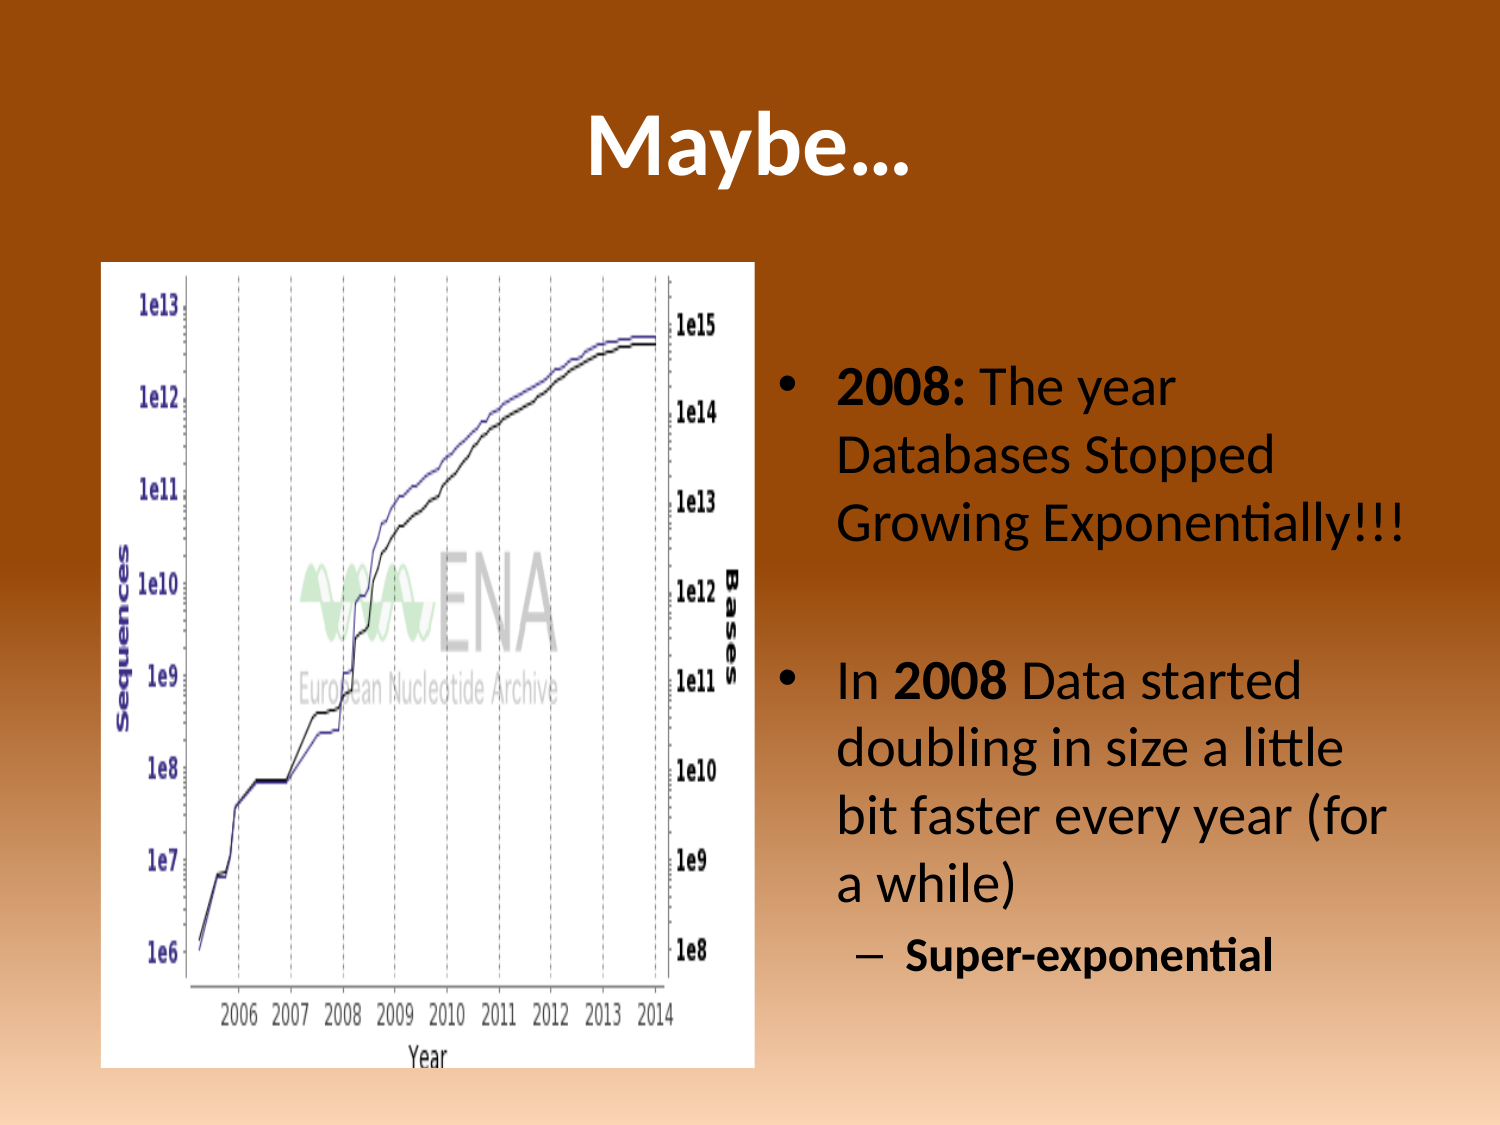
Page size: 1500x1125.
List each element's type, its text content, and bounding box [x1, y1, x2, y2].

title Maybe… [75, 45, 1425, 233]
list 2008: The year Databases Stopped Growing Exponentially!!! In 2008 Data started doubling in size a little bit faster every year (for a while) Super-exponential [762, 262, 1425, 1005]
picture [100, 262, 755, 1068]
